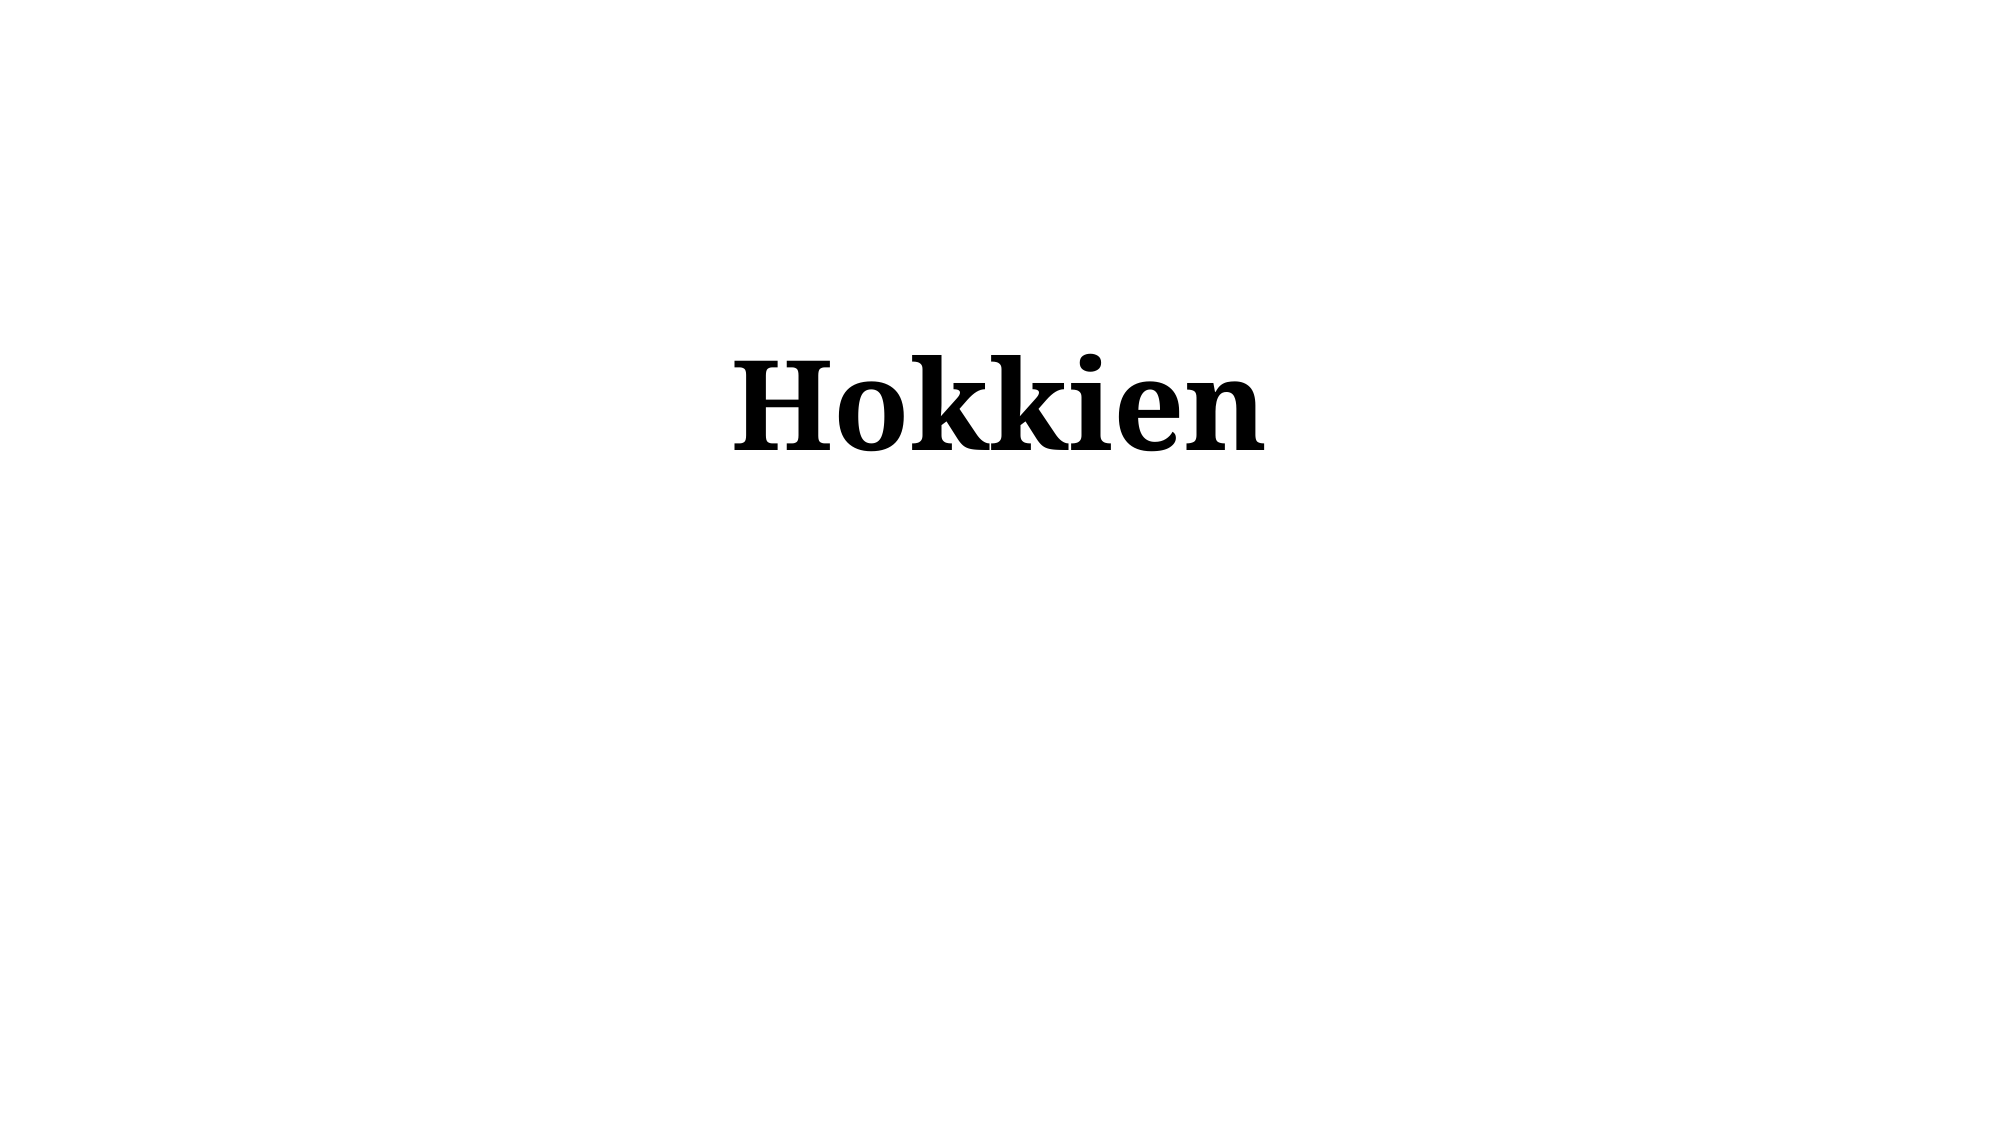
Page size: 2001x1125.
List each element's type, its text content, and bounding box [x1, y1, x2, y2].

title Hokkien [249, 202, 1750, 486]
